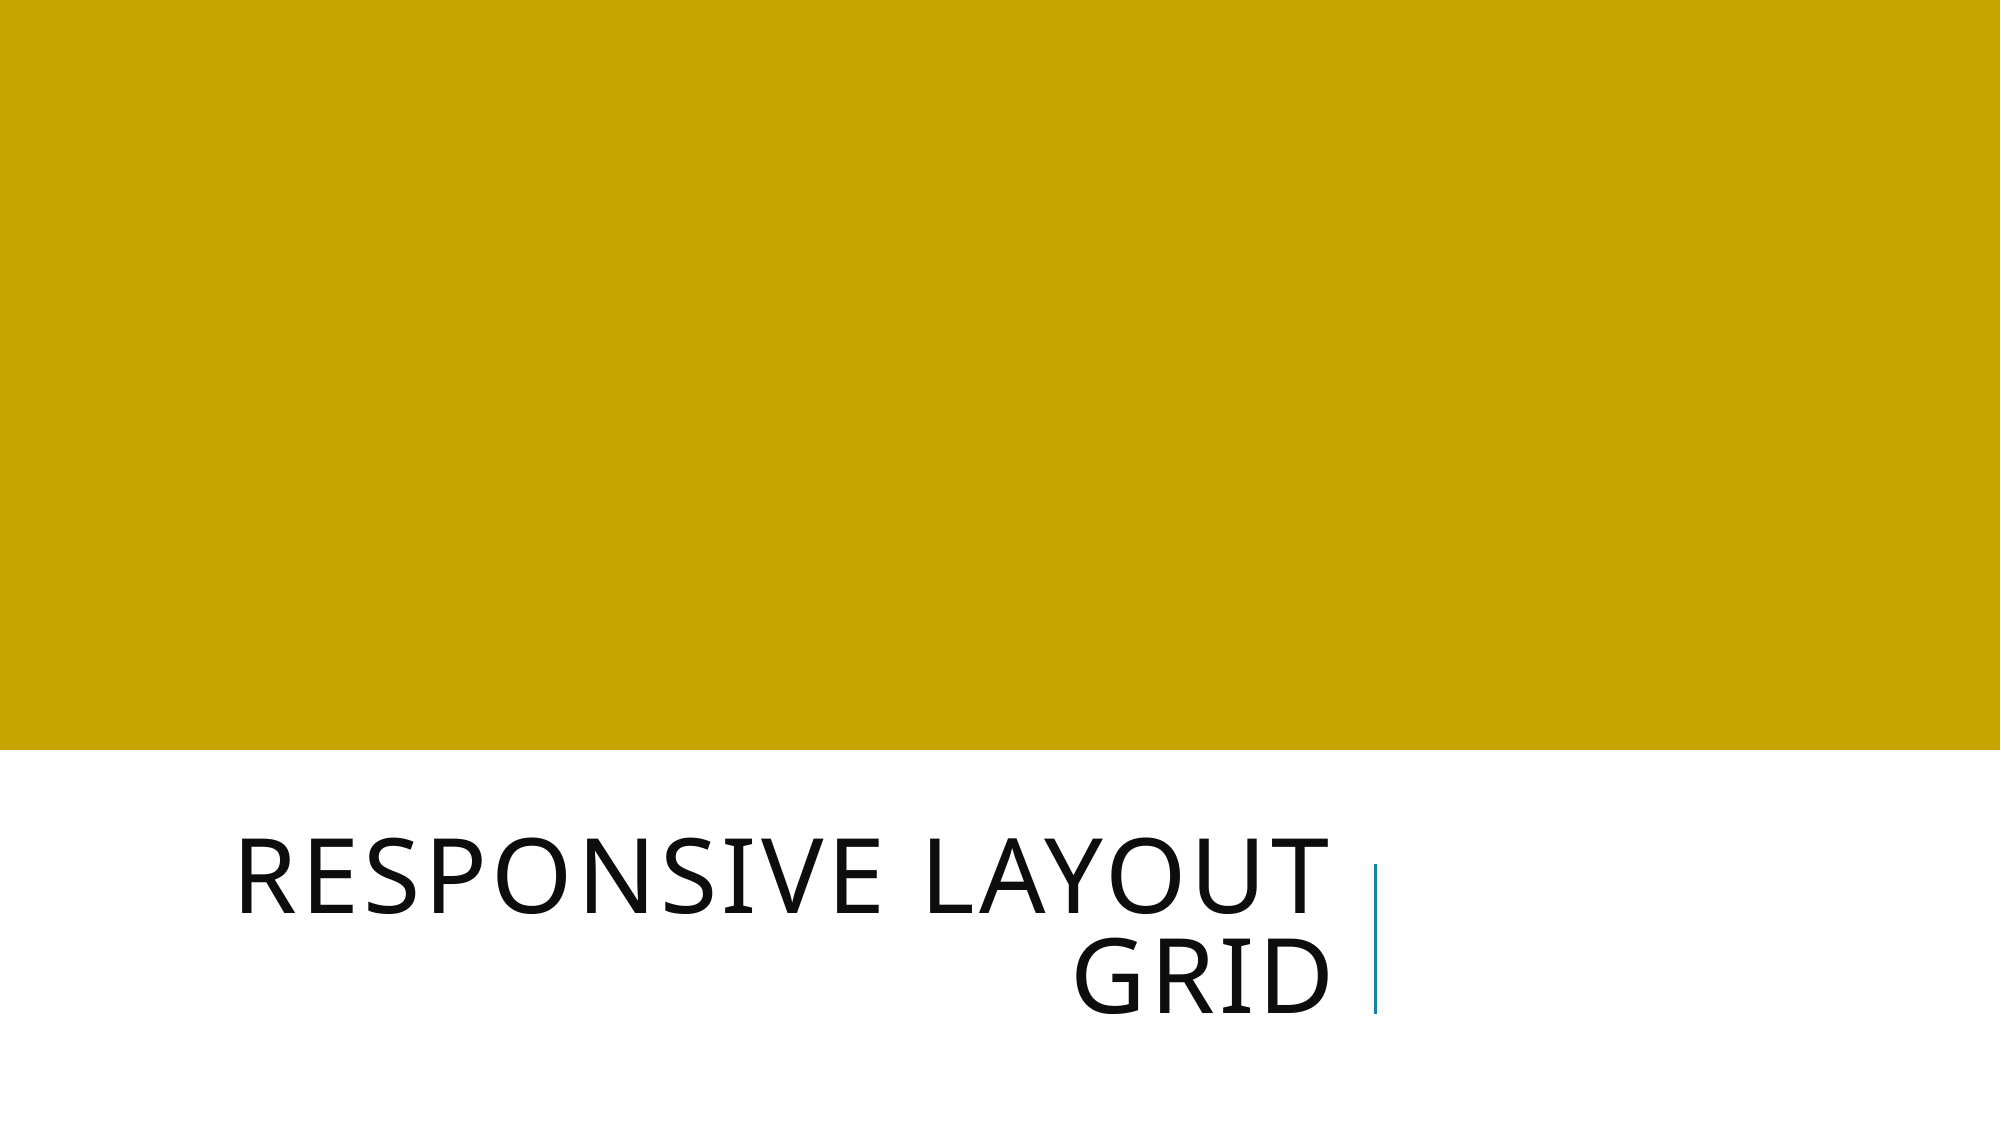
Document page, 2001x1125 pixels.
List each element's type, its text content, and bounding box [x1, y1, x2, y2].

title Responsive layout grid [75, 813, 1350, 1054]
